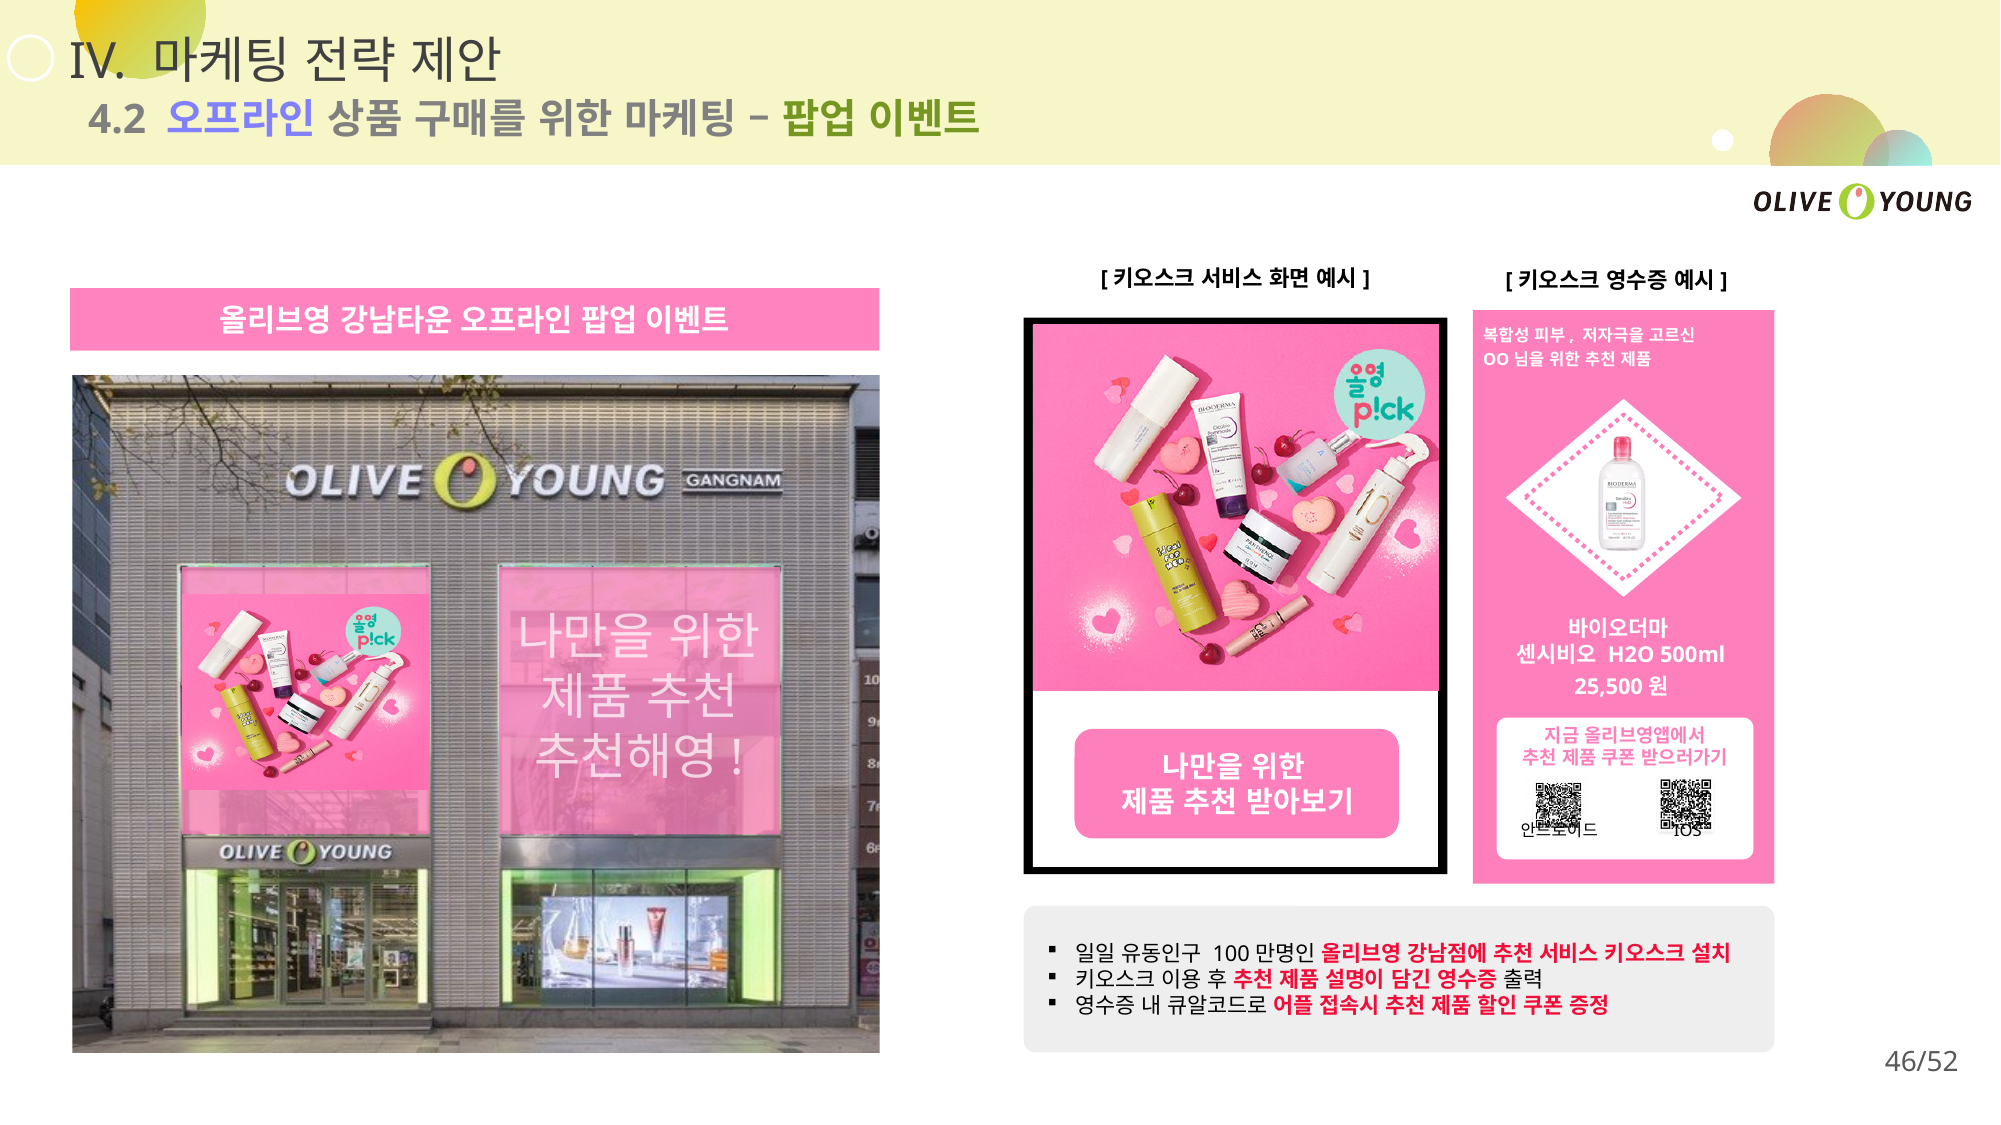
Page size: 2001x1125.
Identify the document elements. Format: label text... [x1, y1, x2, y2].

text_box [1022, 316, 1423, 876]
picture [1744, 174, 1983, 228]
text_box 일일 유동인구 100만명인 올리브영 강남점에 추천 서비스 키오스크 설치 키오스크 이용 후 추천 제품 설명이 담긴 영수증 출력 영수증 내 큐알코드로 어플 접속시 추천 제품 할인 쿠폰 증정 [1023, 905, 1775, 1053]
text_box 4.2 오프라인 상품 구매를 위한 마케팅 – 팝업 이벤트 [68, 72, 1558, 147]
text_box [1072, 726, 1401, 841]
slide_number 46/52 [1828, 1019, 1974, 1106]
text_box [키오스크 영수증 예시] [1437, 252, 1796, 307]
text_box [1428, 309, 1819, 884]
text_box IV. 마케팅 전략 제안 [41, 8, 1284, 105]
text_box [1031, 698, 1423, 869]
picture [1032, 324, 1428, 691]
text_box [72, 375, 880, 1053]
text_box [키오스크 서비스 화면 예시] [1048, 250, 1422, 305]
text_box 올리브영 강남타운 오프라인 팝업 이벤트 [70, 288, 880, 351]
text_box 나만을 위한 제품 추천 받아보기 [1106, 740, 1370, 826]
